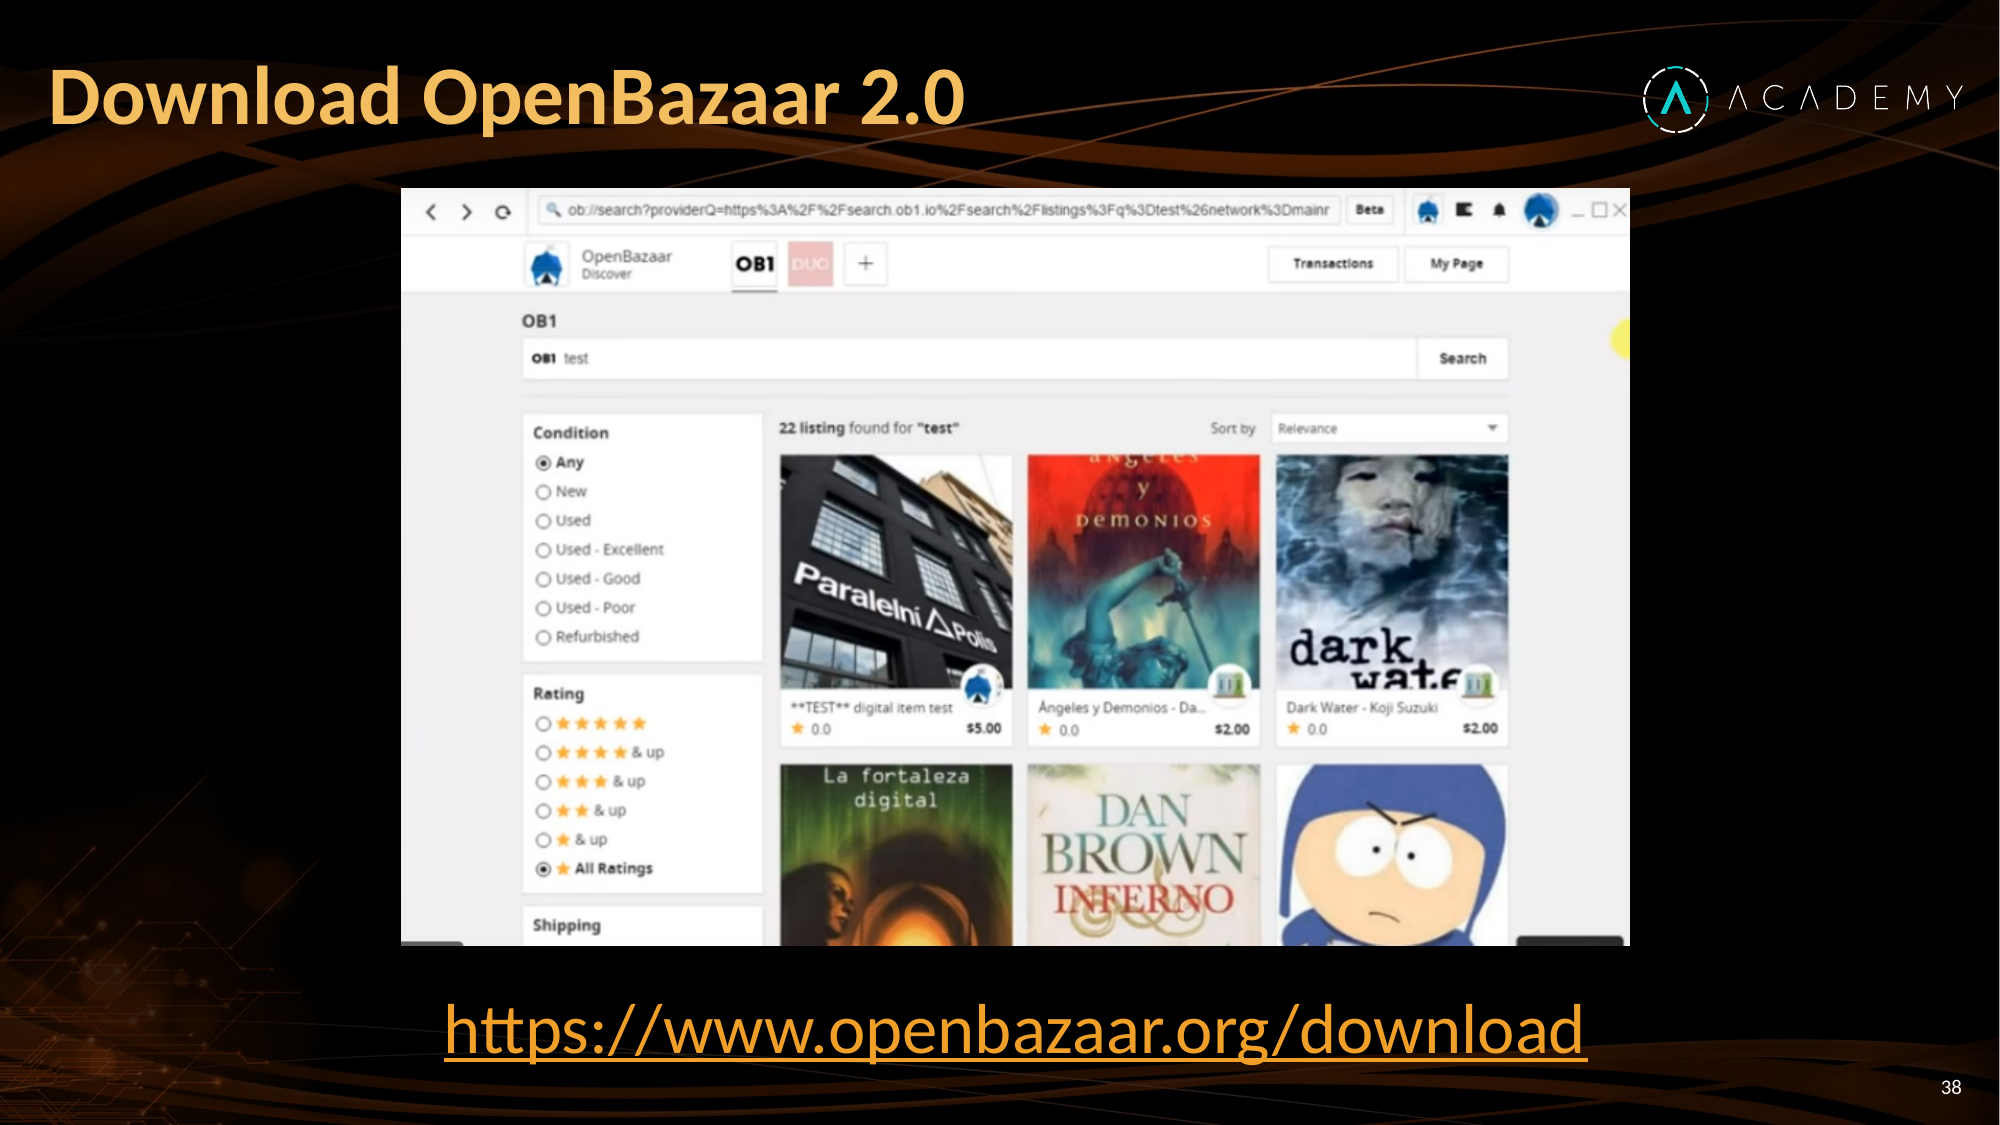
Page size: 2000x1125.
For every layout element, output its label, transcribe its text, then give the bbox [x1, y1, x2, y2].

slide_number 38 [1897, 1070, 1968, 1103]
picture [0, 0, 2000, 1125]
text_box https://www.openbazaar.org/download [428, 975, 1603, 1075]
title Download OpenBazaar 2.0 [30, 6, 1602, 189]
